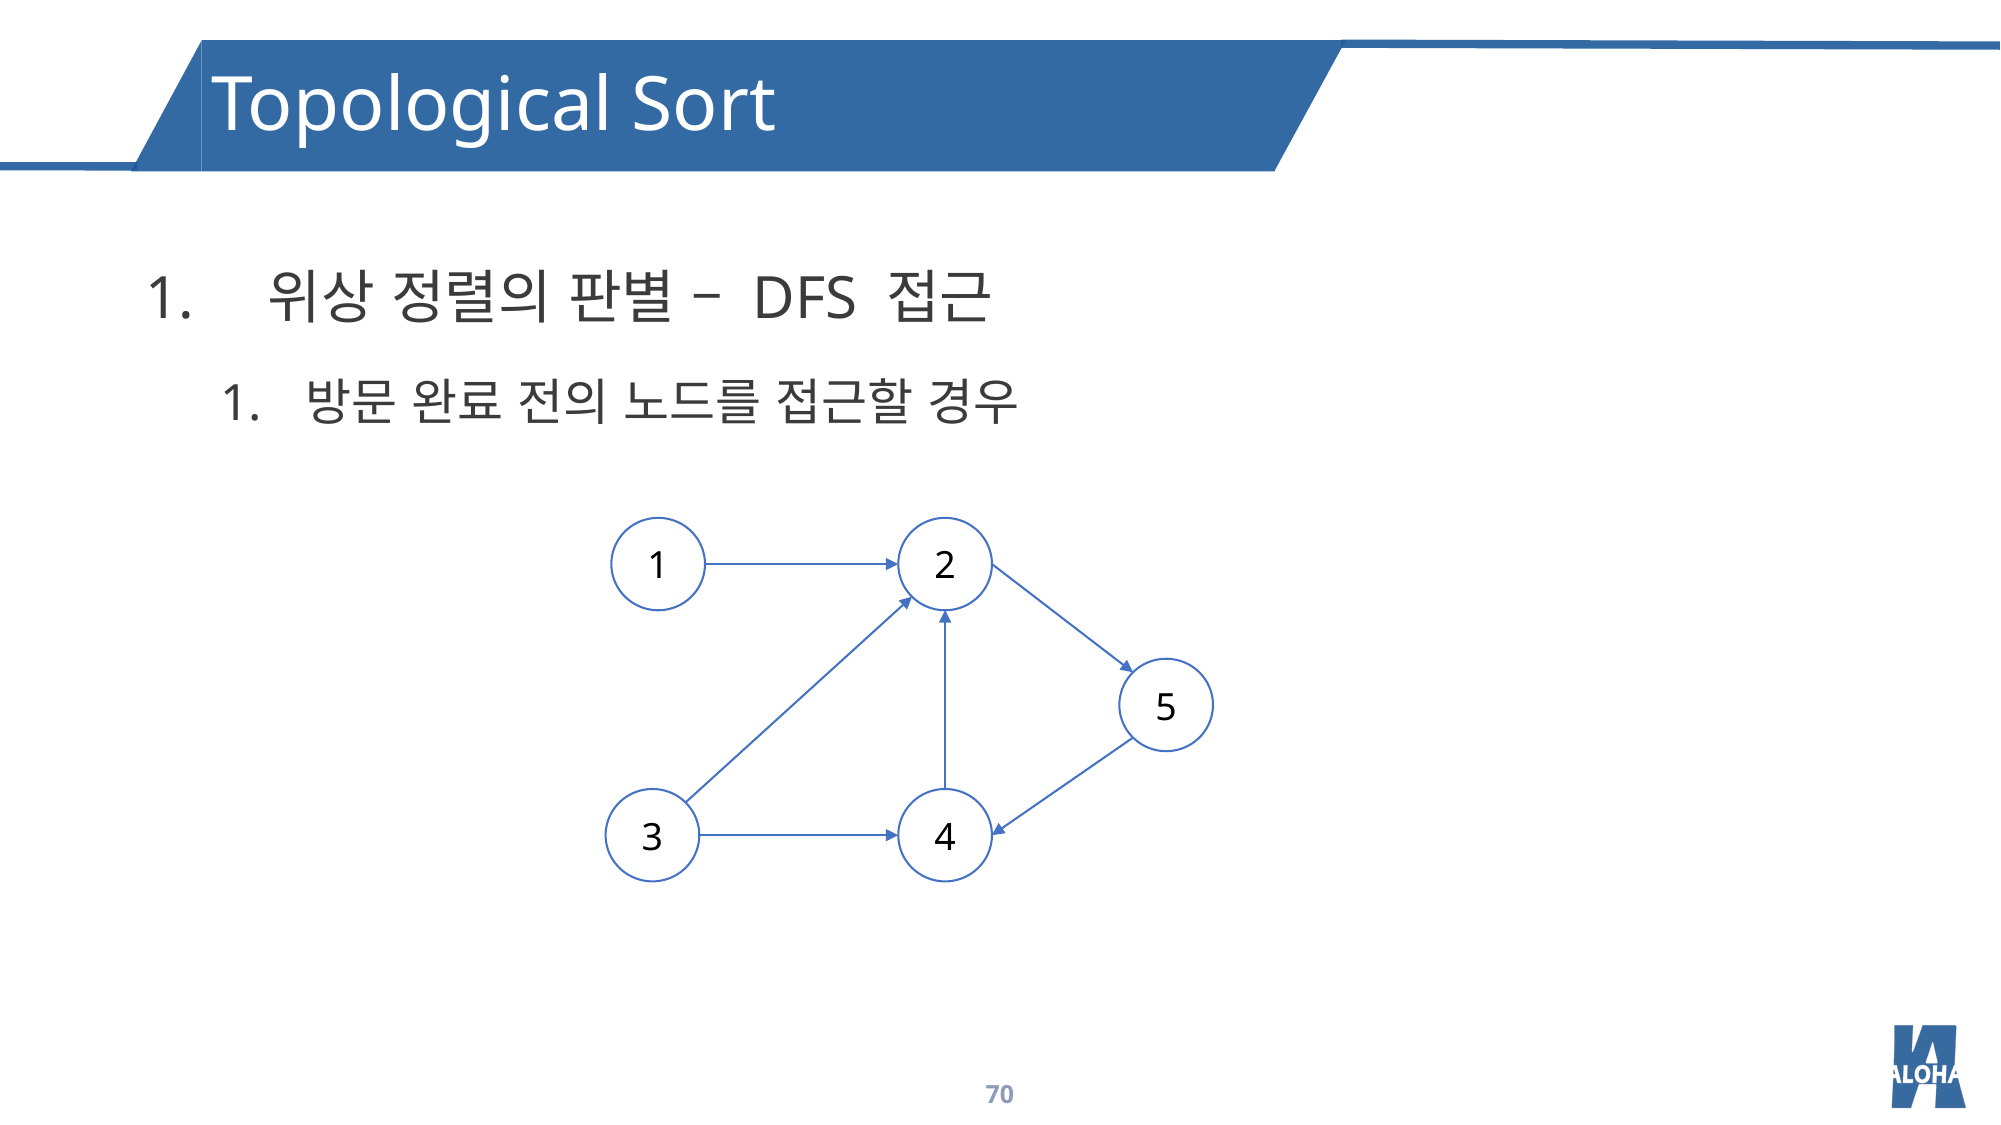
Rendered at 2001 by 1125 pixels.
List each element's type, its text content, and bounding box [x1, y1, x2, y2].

list Topological Sort [196, 45, 1270, 168]
slide_number 70 [774, 1065, 1225, 1125]
picture [1853, 1006, 2000, 1125]
list 위상 정렬의 판별 – DFS 접근 방문 완료 전의 노드를 접근할 경우 [130, 218, 1854, 1061]
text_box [605, 517, 1214, 882]
